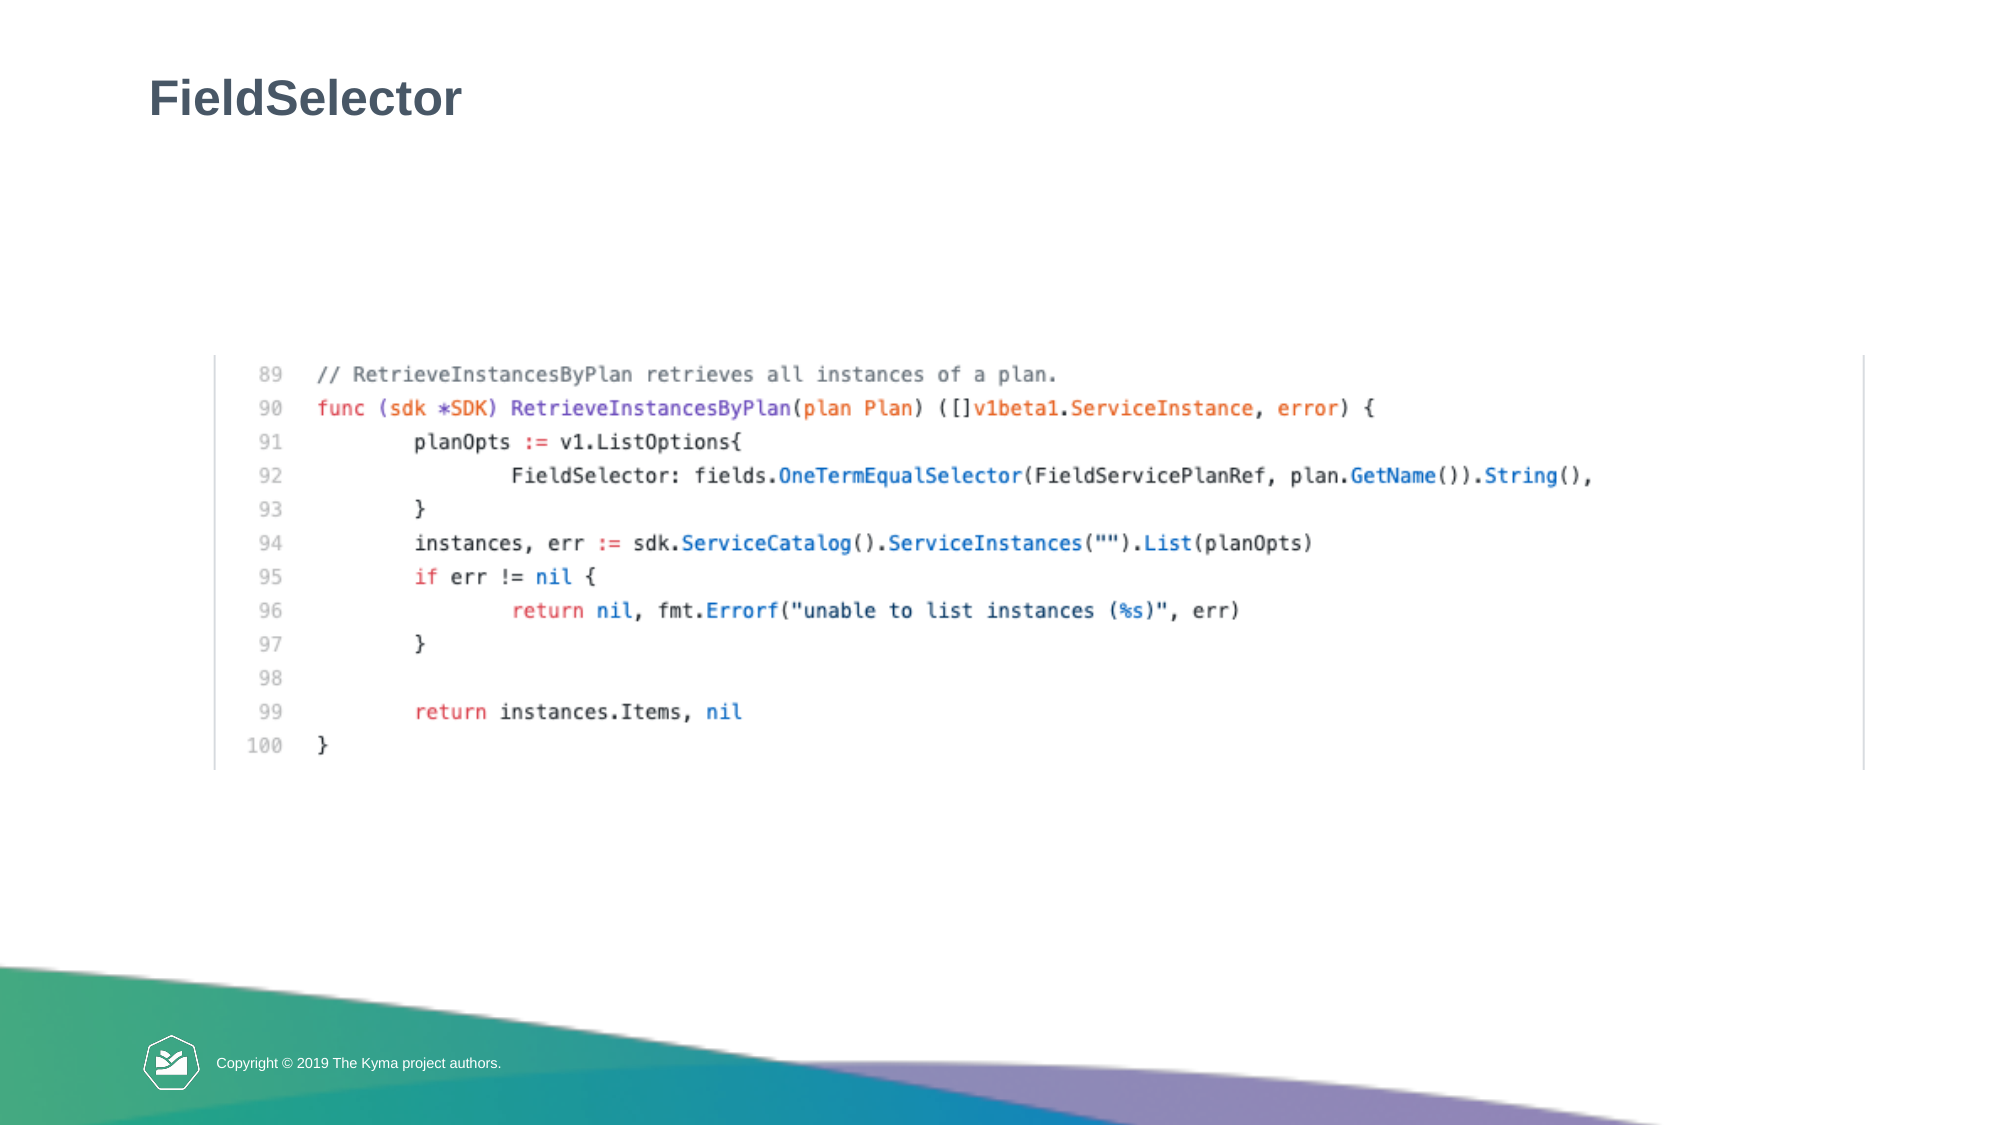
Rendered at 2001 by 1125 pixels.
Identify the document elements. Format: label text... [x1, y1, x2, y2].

picture [0, 355, 2001, 1125]
title FieldSelector [137, 59, 1863, 278]
